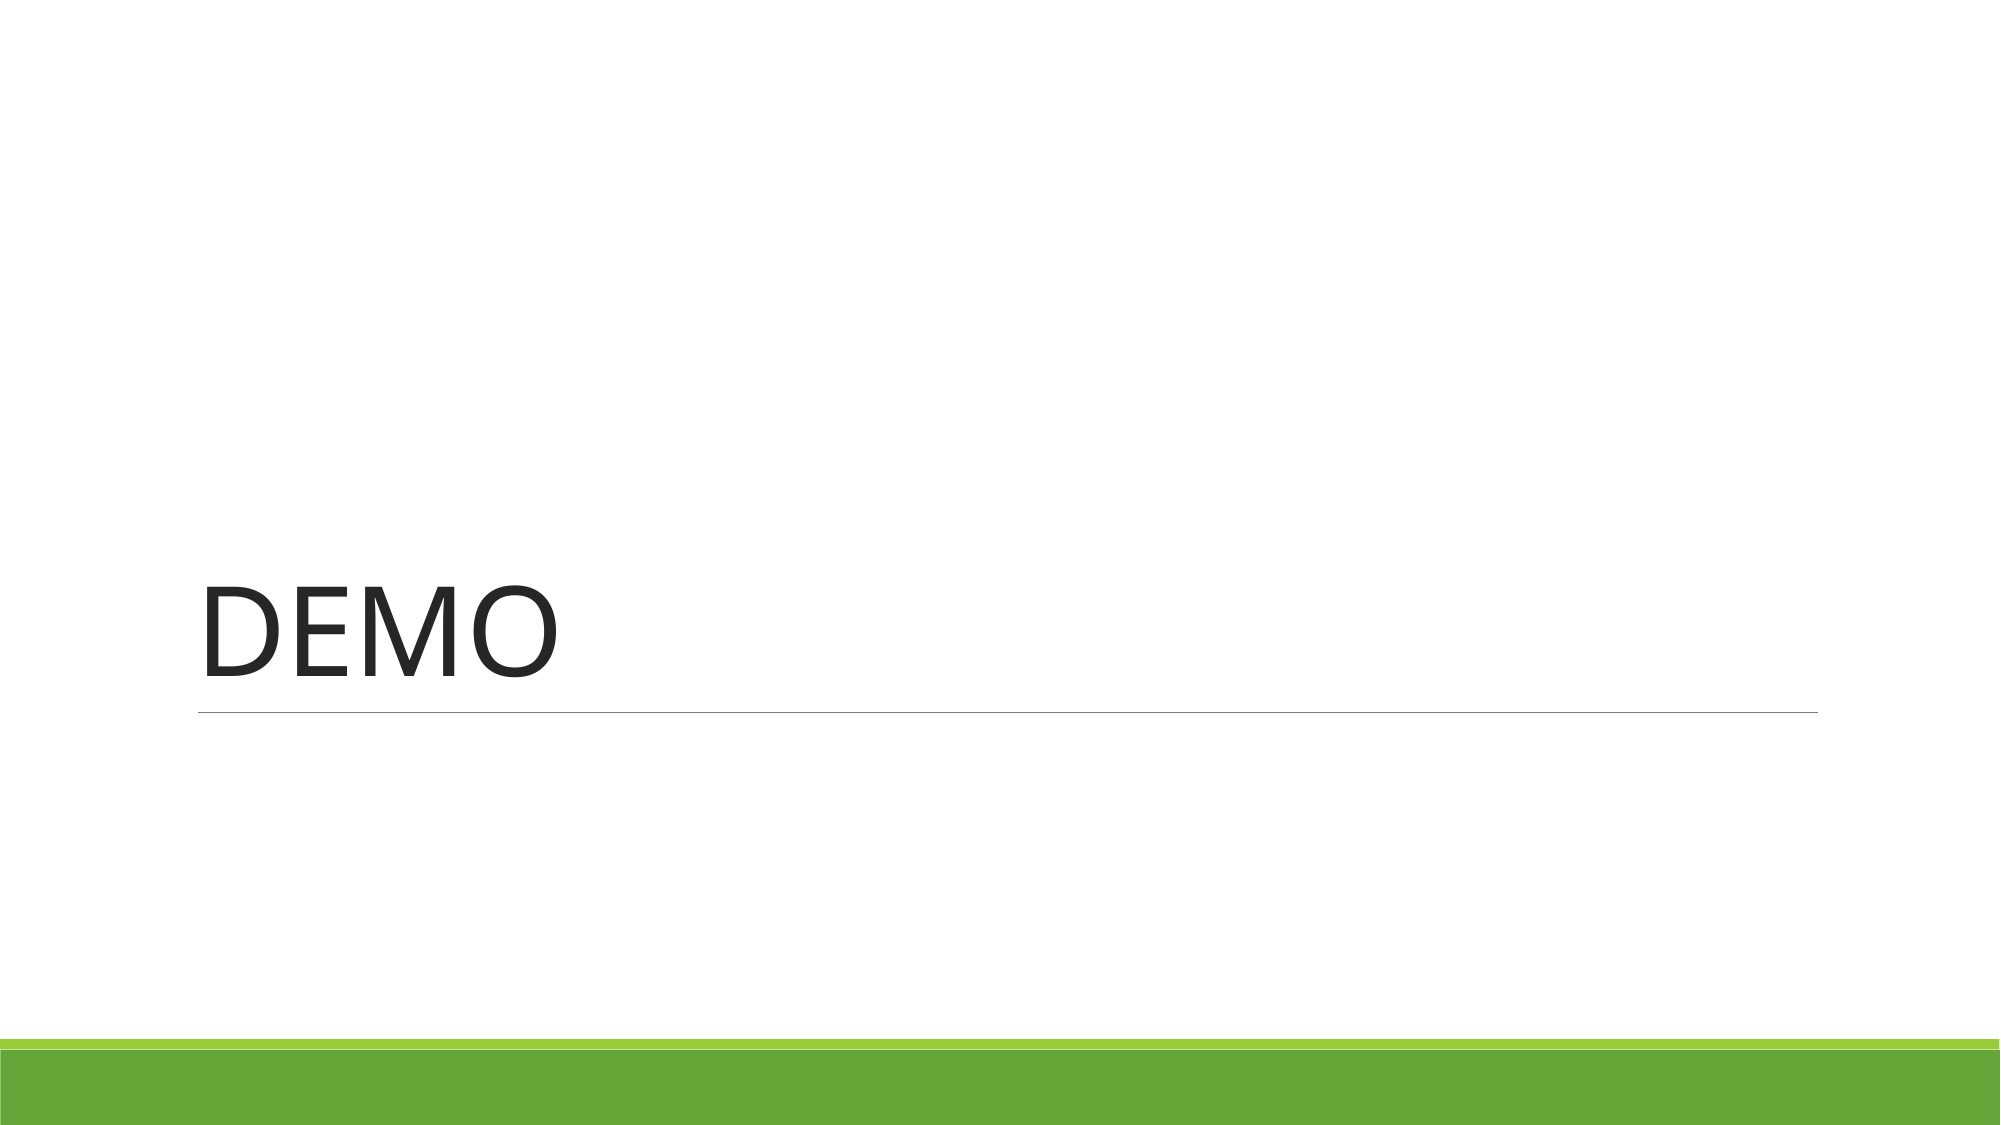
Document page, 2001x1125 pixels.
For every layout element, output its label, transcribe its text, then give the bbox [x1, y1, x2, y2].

title DEMO [180, 124, 1830, 710]
